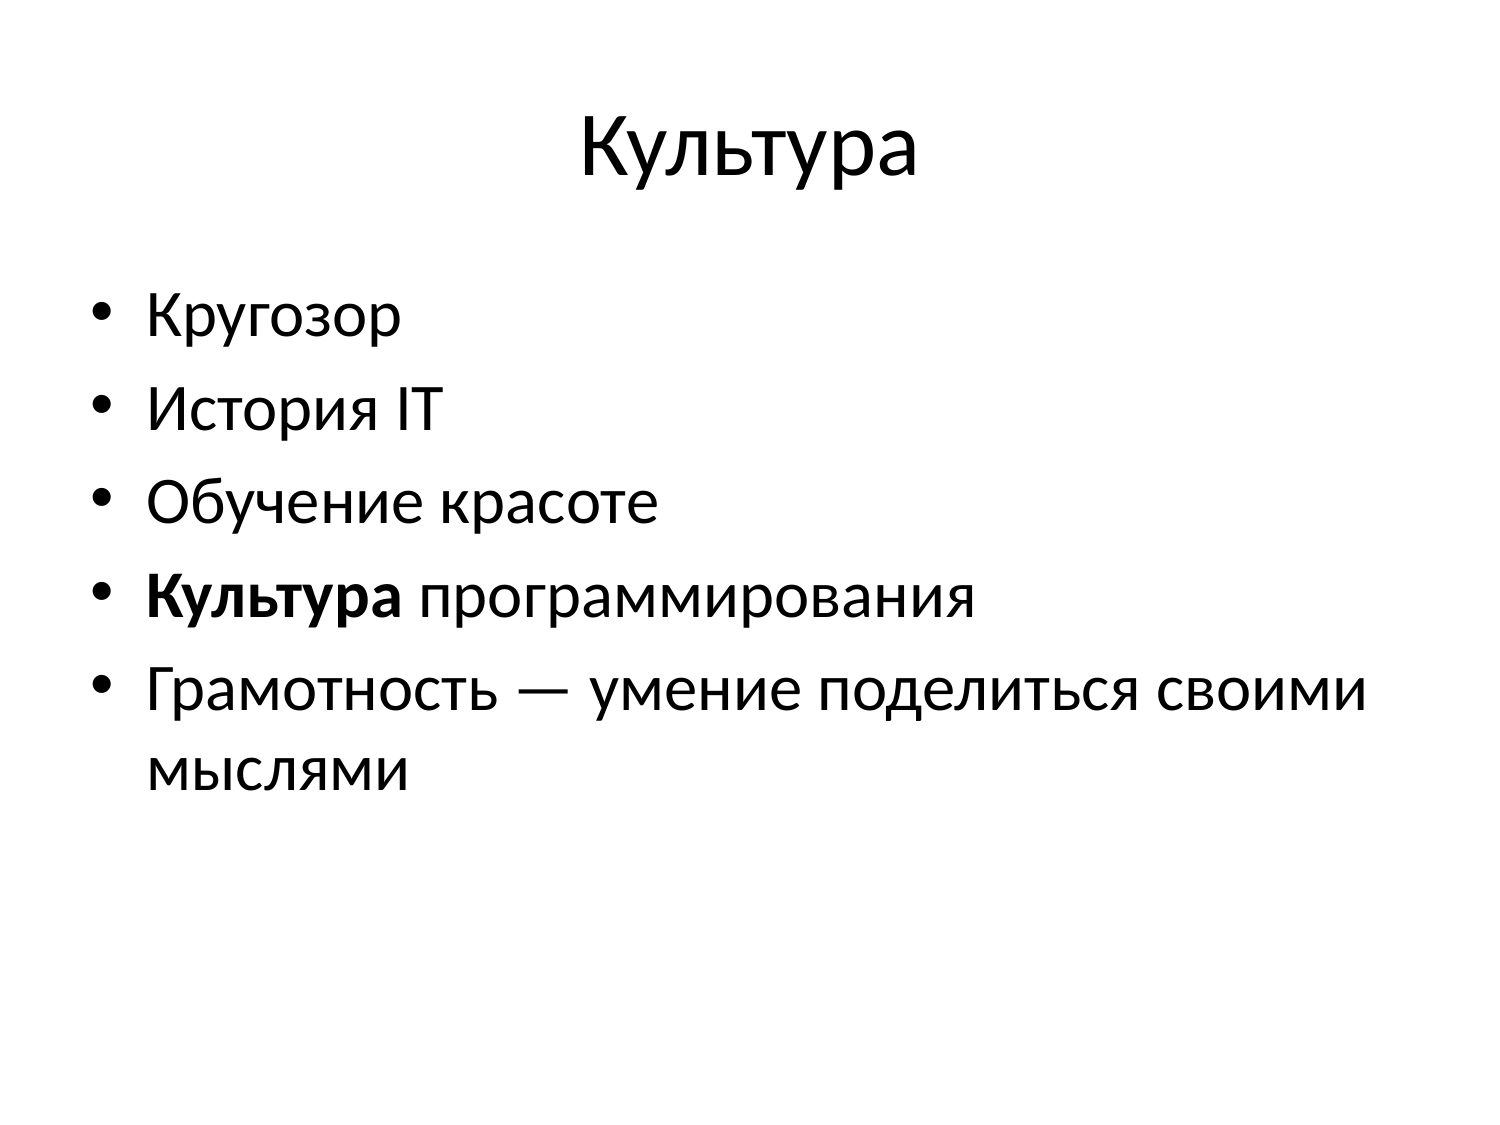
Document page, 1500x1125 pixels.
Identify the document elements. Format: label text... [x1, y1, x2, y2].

list Кругозор История IT Обучение красоте Культура программирования Грамотность — умение поделиться своими мыслями [75, 262, 1425, 1005]
title Культура [75, 45, 1425, 233]
